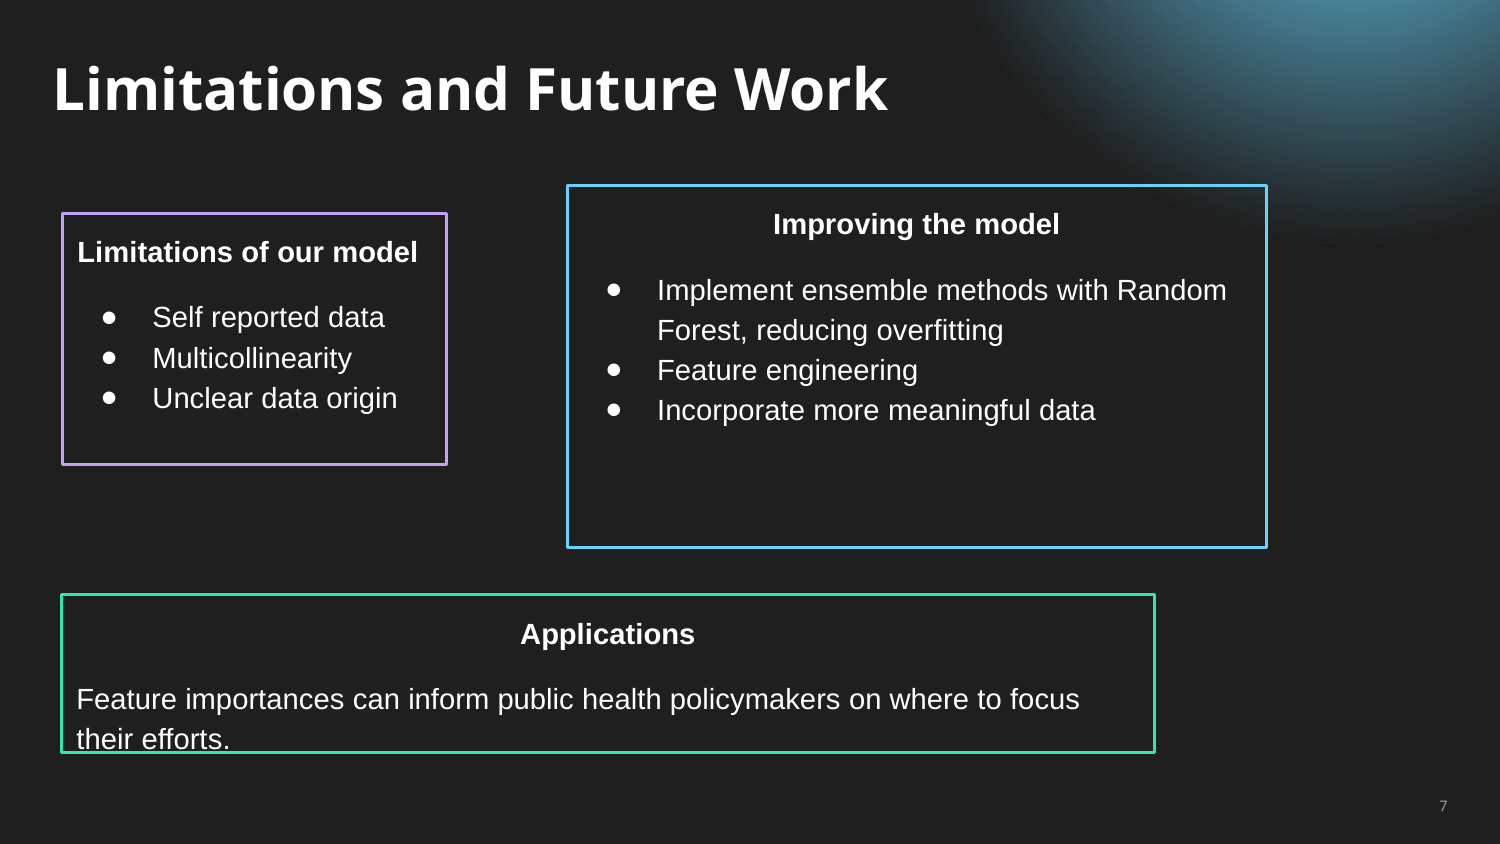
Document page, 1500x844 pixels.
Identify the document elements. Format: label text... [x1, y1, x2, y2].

list Limitations of our model Self reported data Multicollinearity Unclear data origin [62, 213, 447, 465]
picture [922, 0, 1500, 246]
title Limitations and Future Work [37, 37, 974, 122]
text_box Applications Feature importances can inform public health policymakers on where to focus their efforts. [61, 594, 1155, 753]
list [37, 122, 1447, 806]
text_box Improving the model Implement ensemble methods with Random Forest, reducing overfitting Feature engineering Incorporate more meaningful data [567, 185, 1267, 548]
